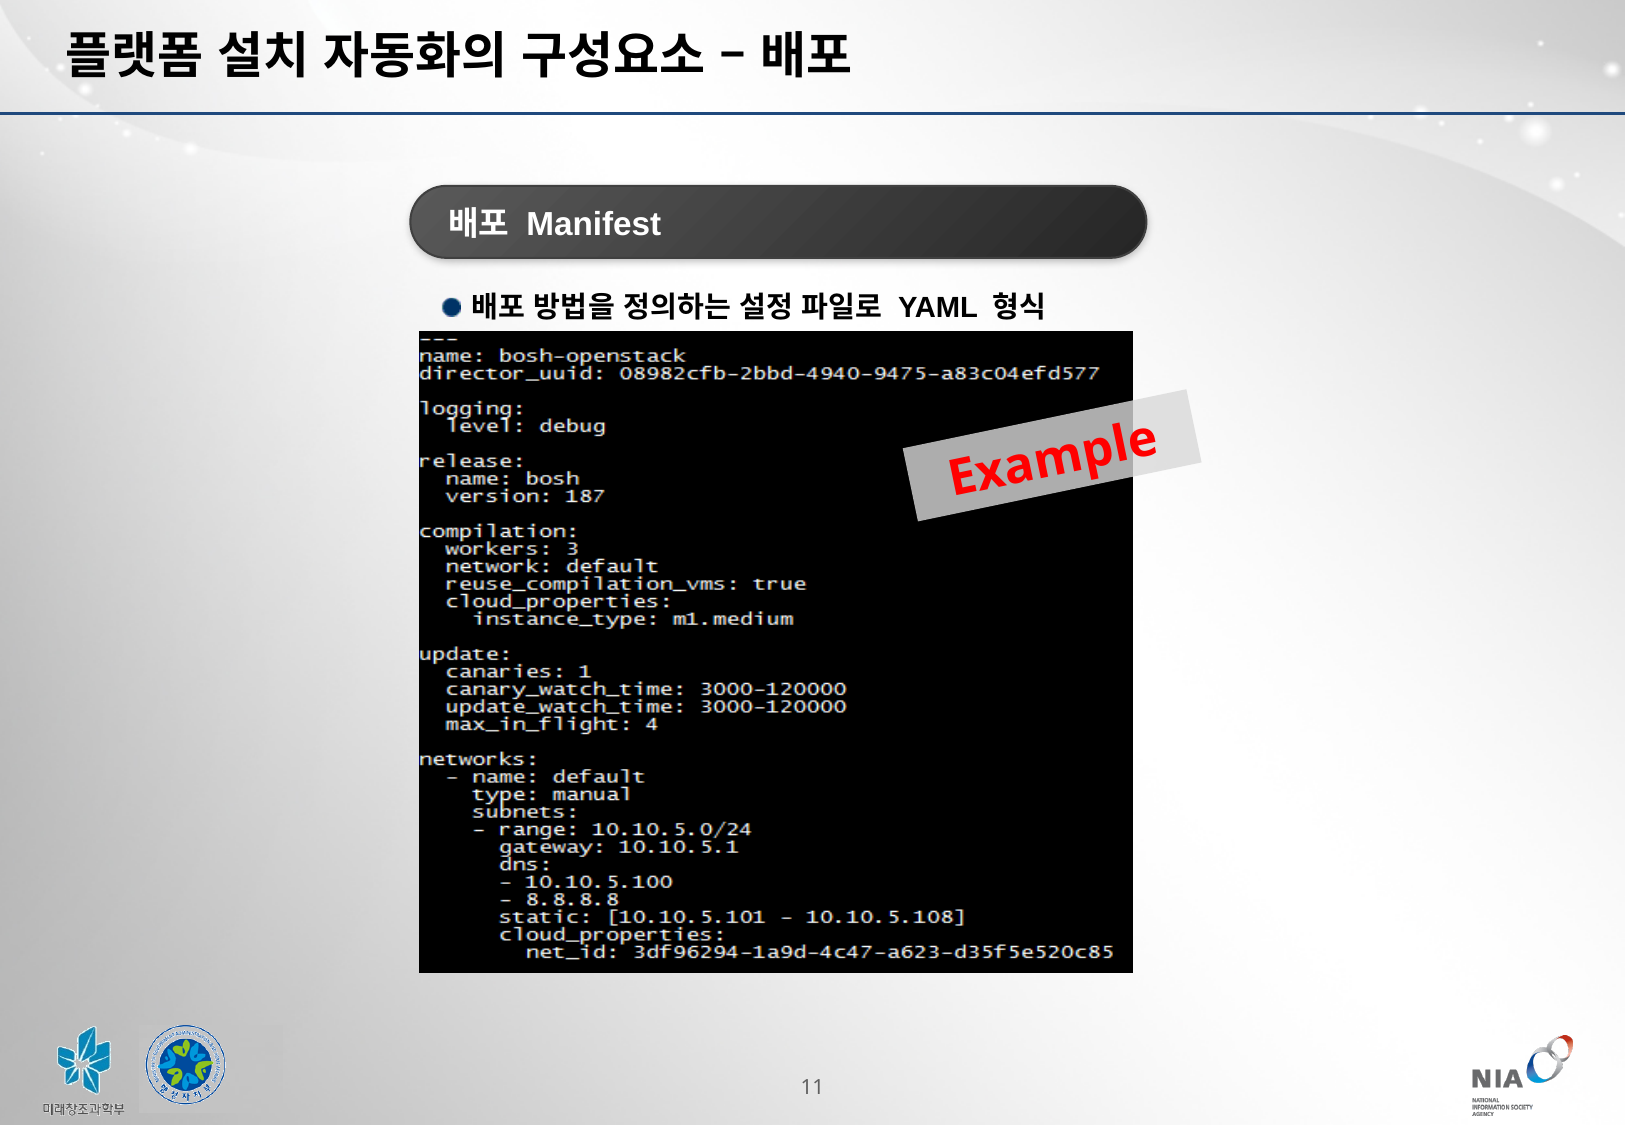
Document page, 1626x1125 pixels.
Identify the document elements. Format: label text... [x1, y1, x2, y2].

picture [0, 115, 1625, 1125]
picture [0, 0, 1625, 112]
title 플랫폼 설치 자동화의 구성요소 – 배포 [50, 0, 1305, 107]
text_box Example [1138, 389, 1202, 476]
text_box 배포 Manifest [410, 185, 1147, 258]
text_box 배포 방법을 정의하는 설정 파일로 YAML 형식 [410, 274, 1147, 331]
